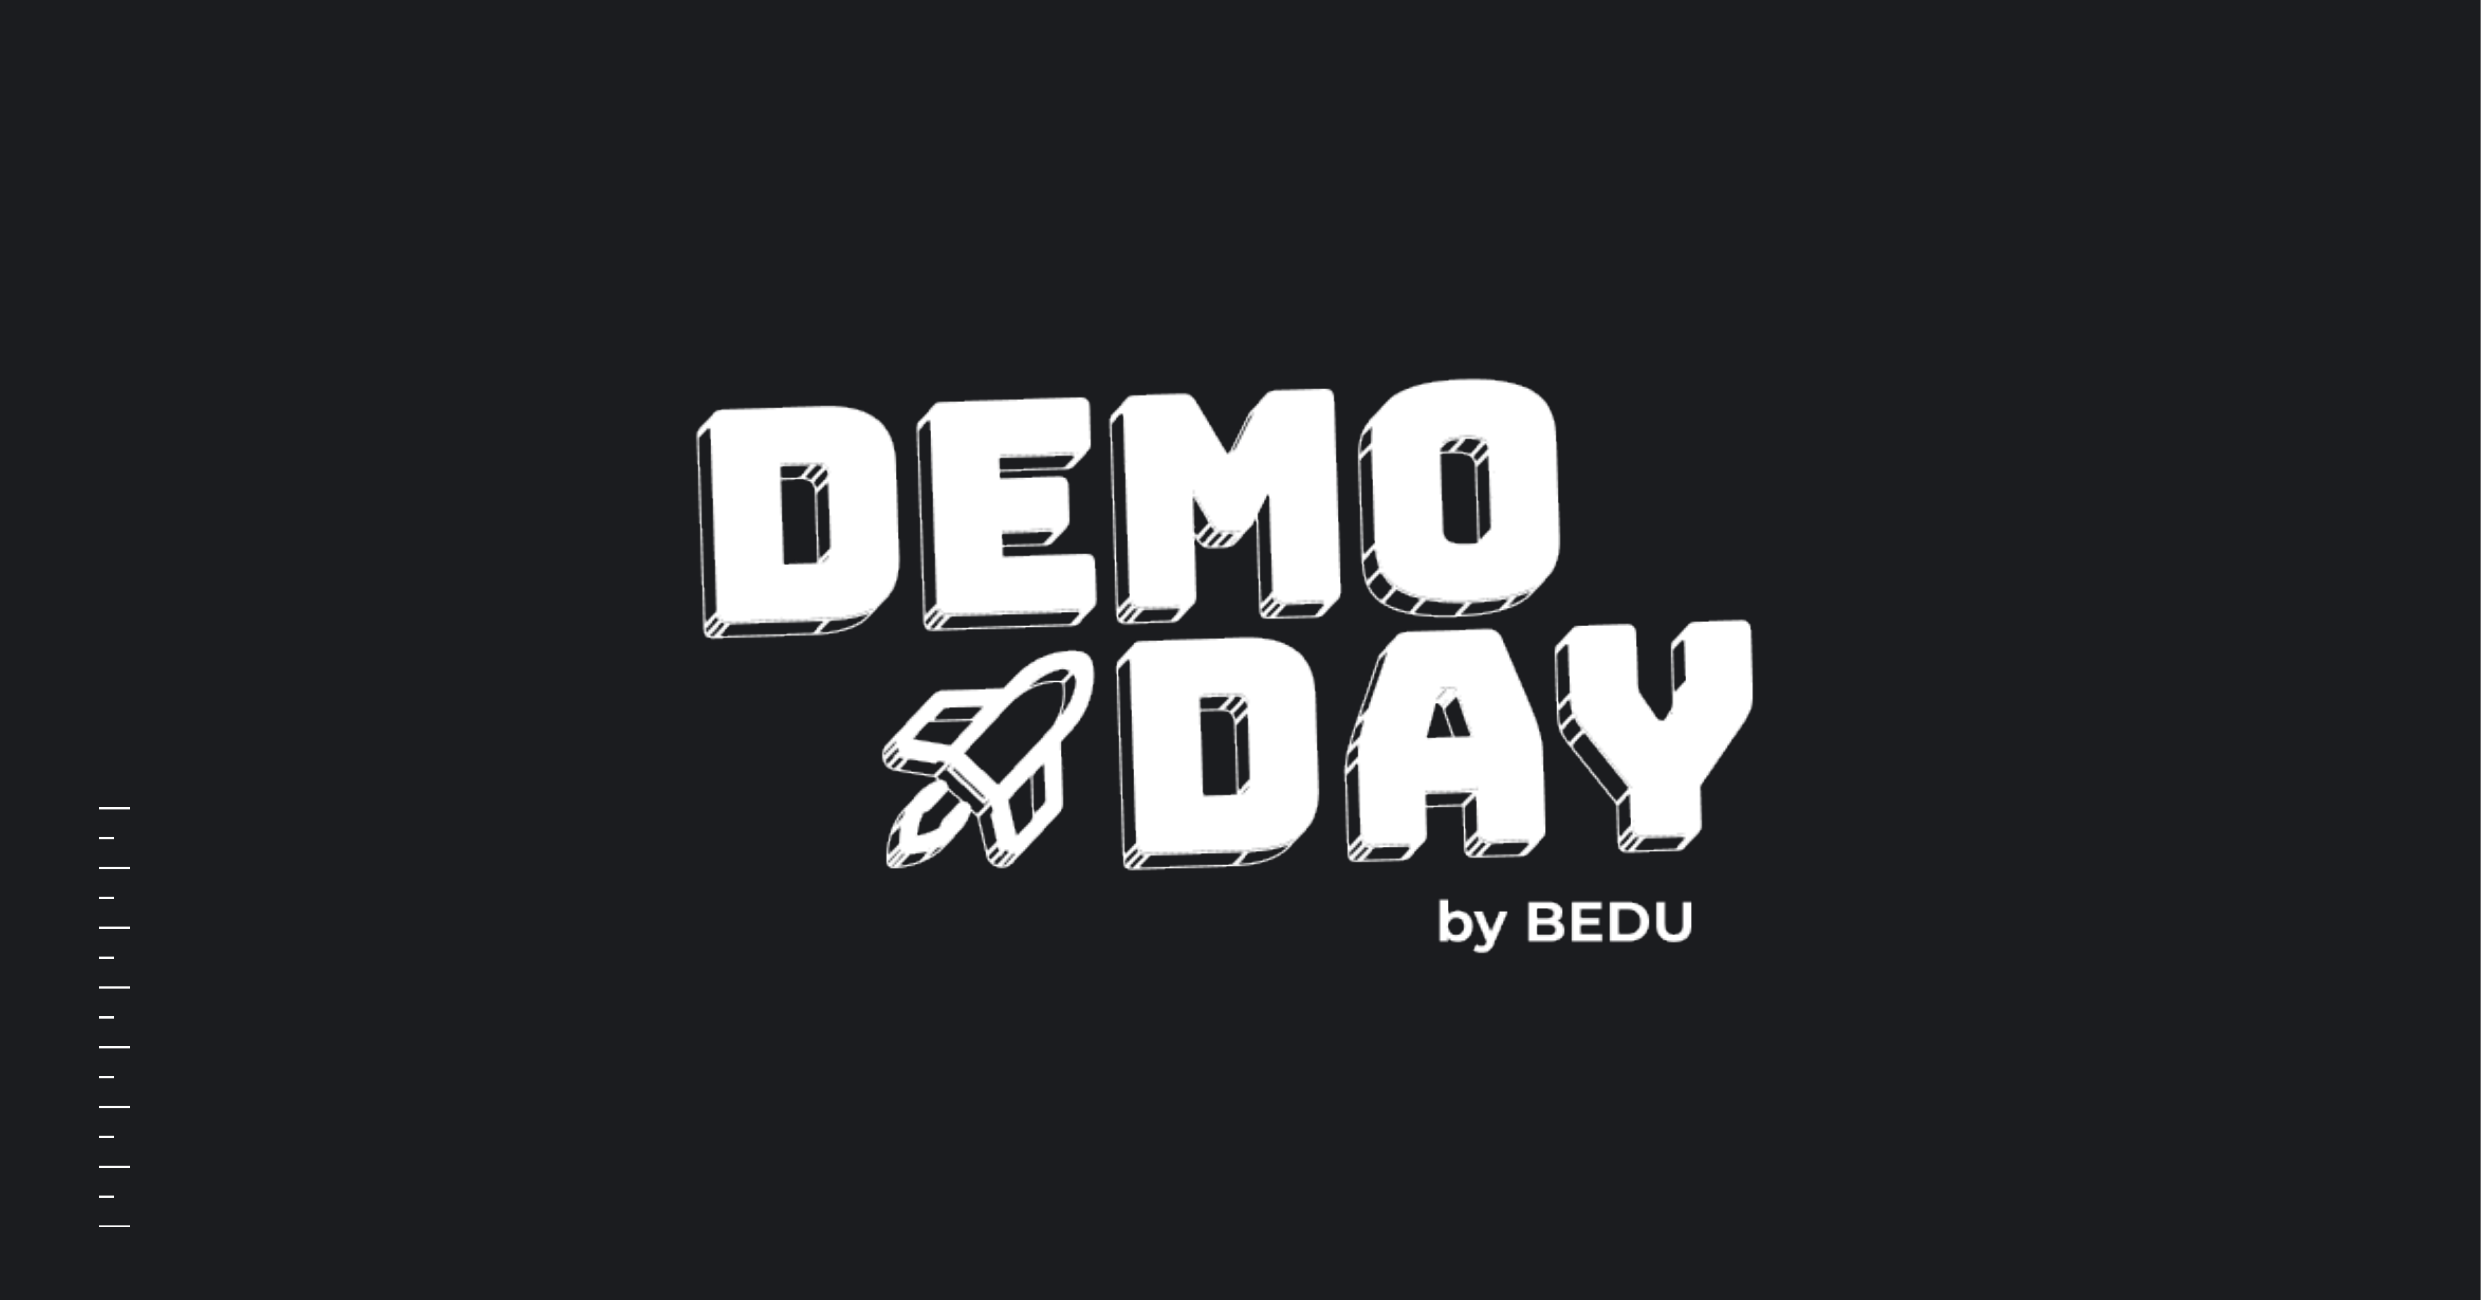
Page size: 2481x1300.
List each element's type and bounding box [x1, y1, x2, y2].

picture [692, 370, 1760, 956]
picture [99, 807, 130, 1228]
